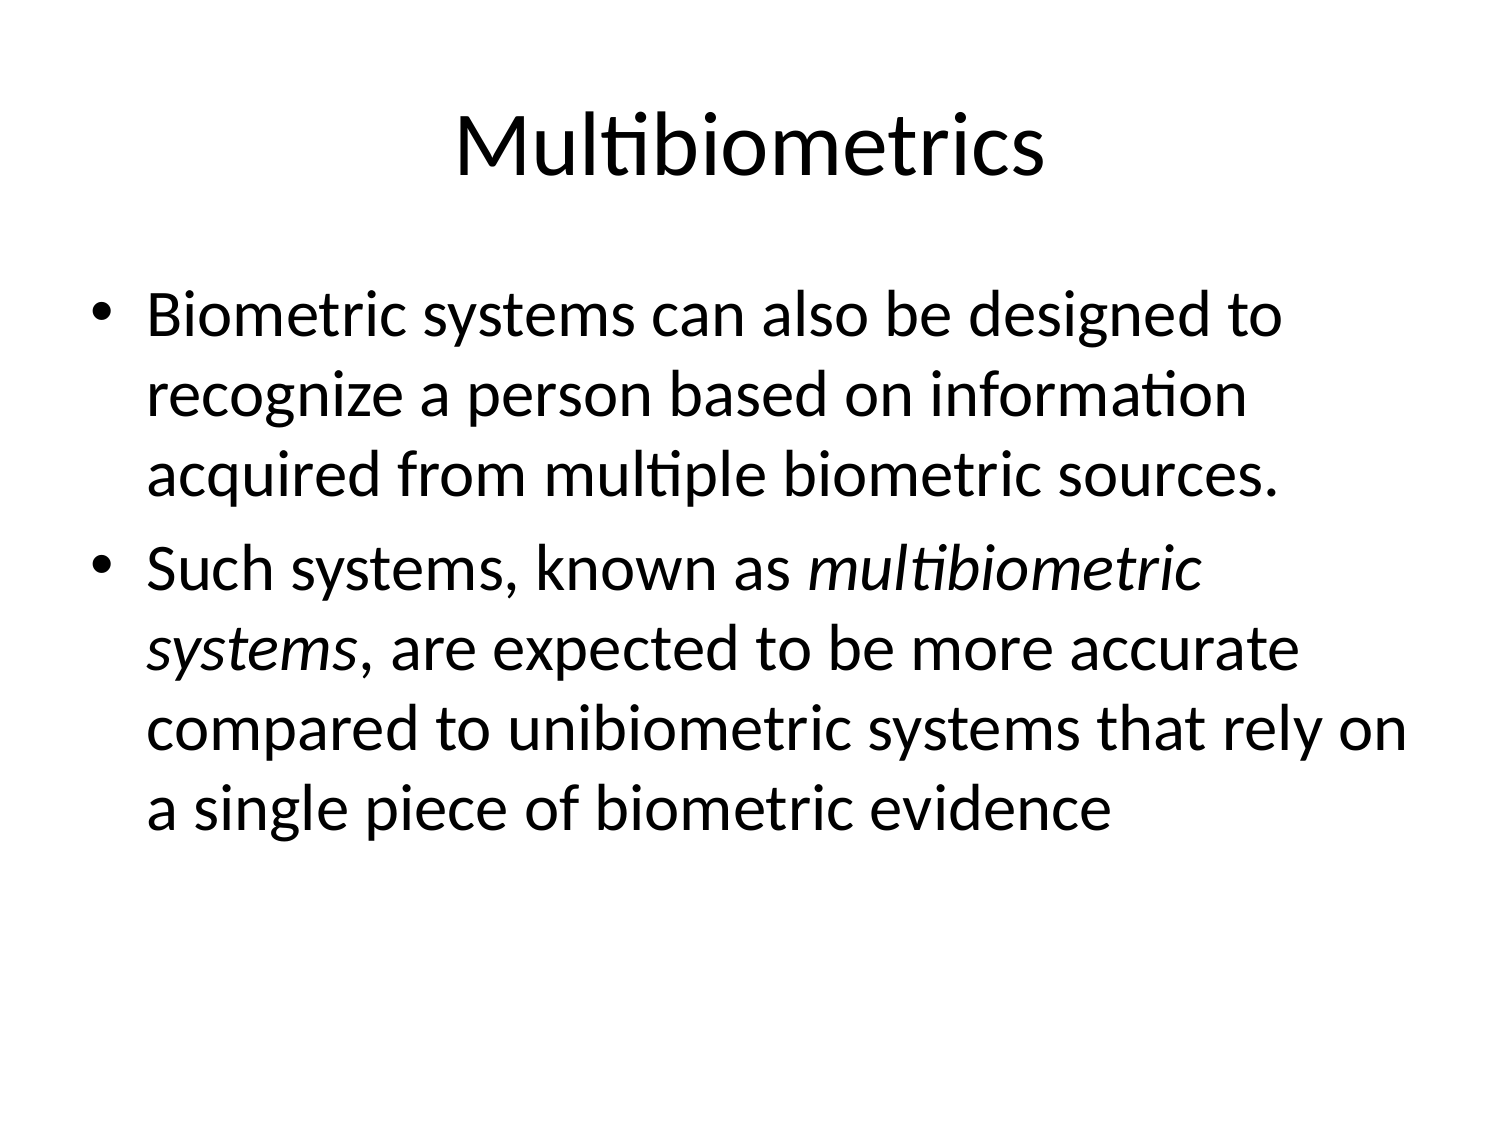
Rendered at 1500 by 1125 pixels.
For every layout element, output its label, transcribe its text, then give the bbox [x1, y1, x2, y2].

list Biometric systems can also be designed to recognize a person based on information acquired from multiple biometric sources. Such systems, known as multibiometric systems, are expected to be more accurate compared to unibiometric systems that rely on a single piece of biometric evidence [75, 262, 1425, 1005]
title Multibiometrics [75, 45, 1425, 233]
